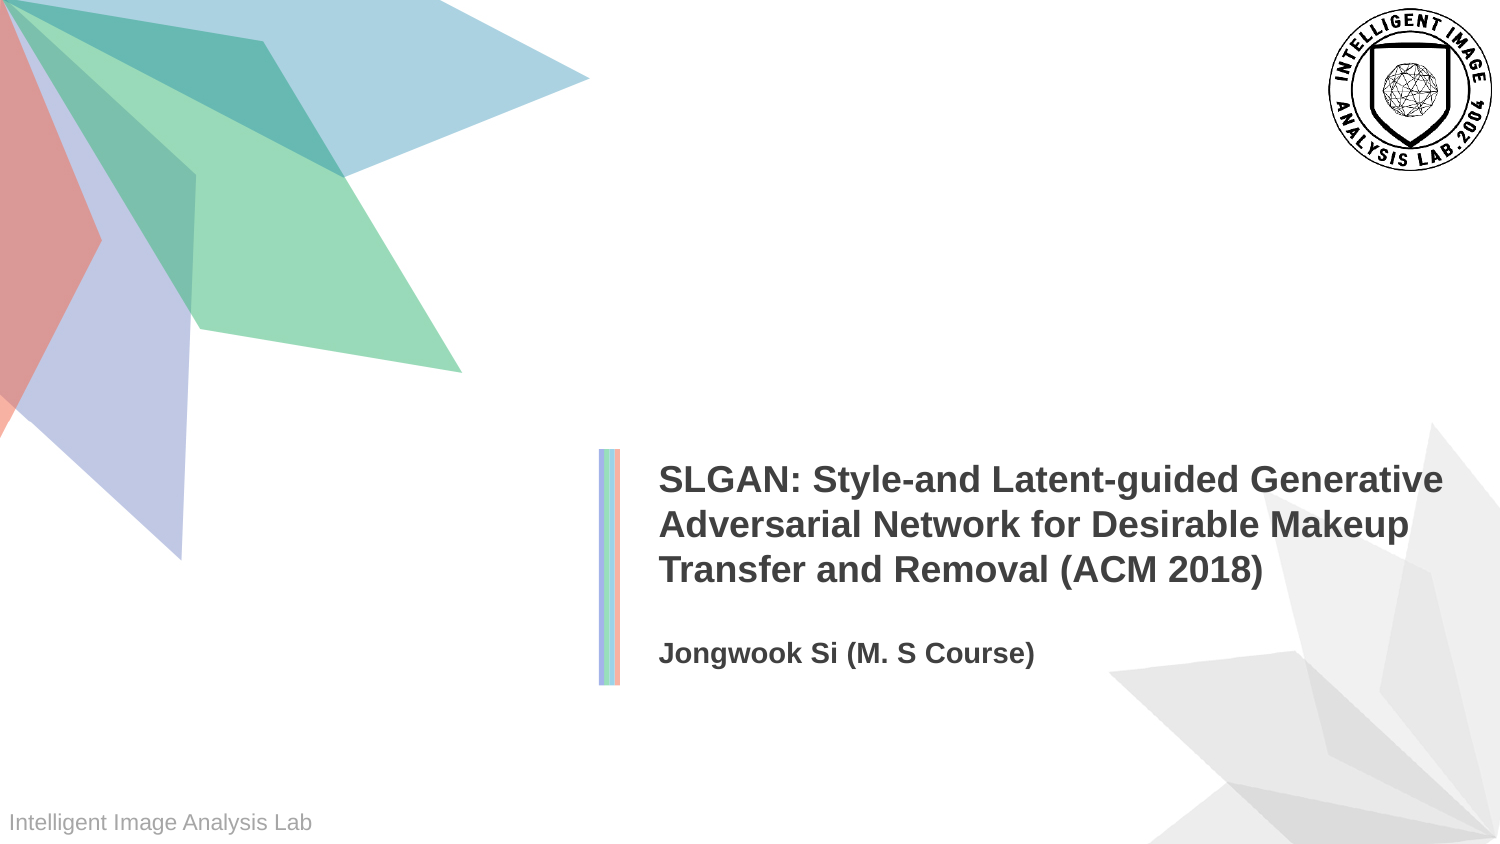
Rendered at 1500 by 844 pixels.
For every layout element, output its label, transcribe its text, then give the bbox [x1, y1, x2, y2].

picture [0, 0, 1500, 844]
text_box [598, 448, 621, 686]
list SLGAN: Style-and Latent-guided Generative Adversarial Network for Desirable Makeup Transfer and Removal (ACM 2018) [643, 433, 1500, 610]
list Jongwook Si (M. S Course) [643, 610, 1500, 694]
